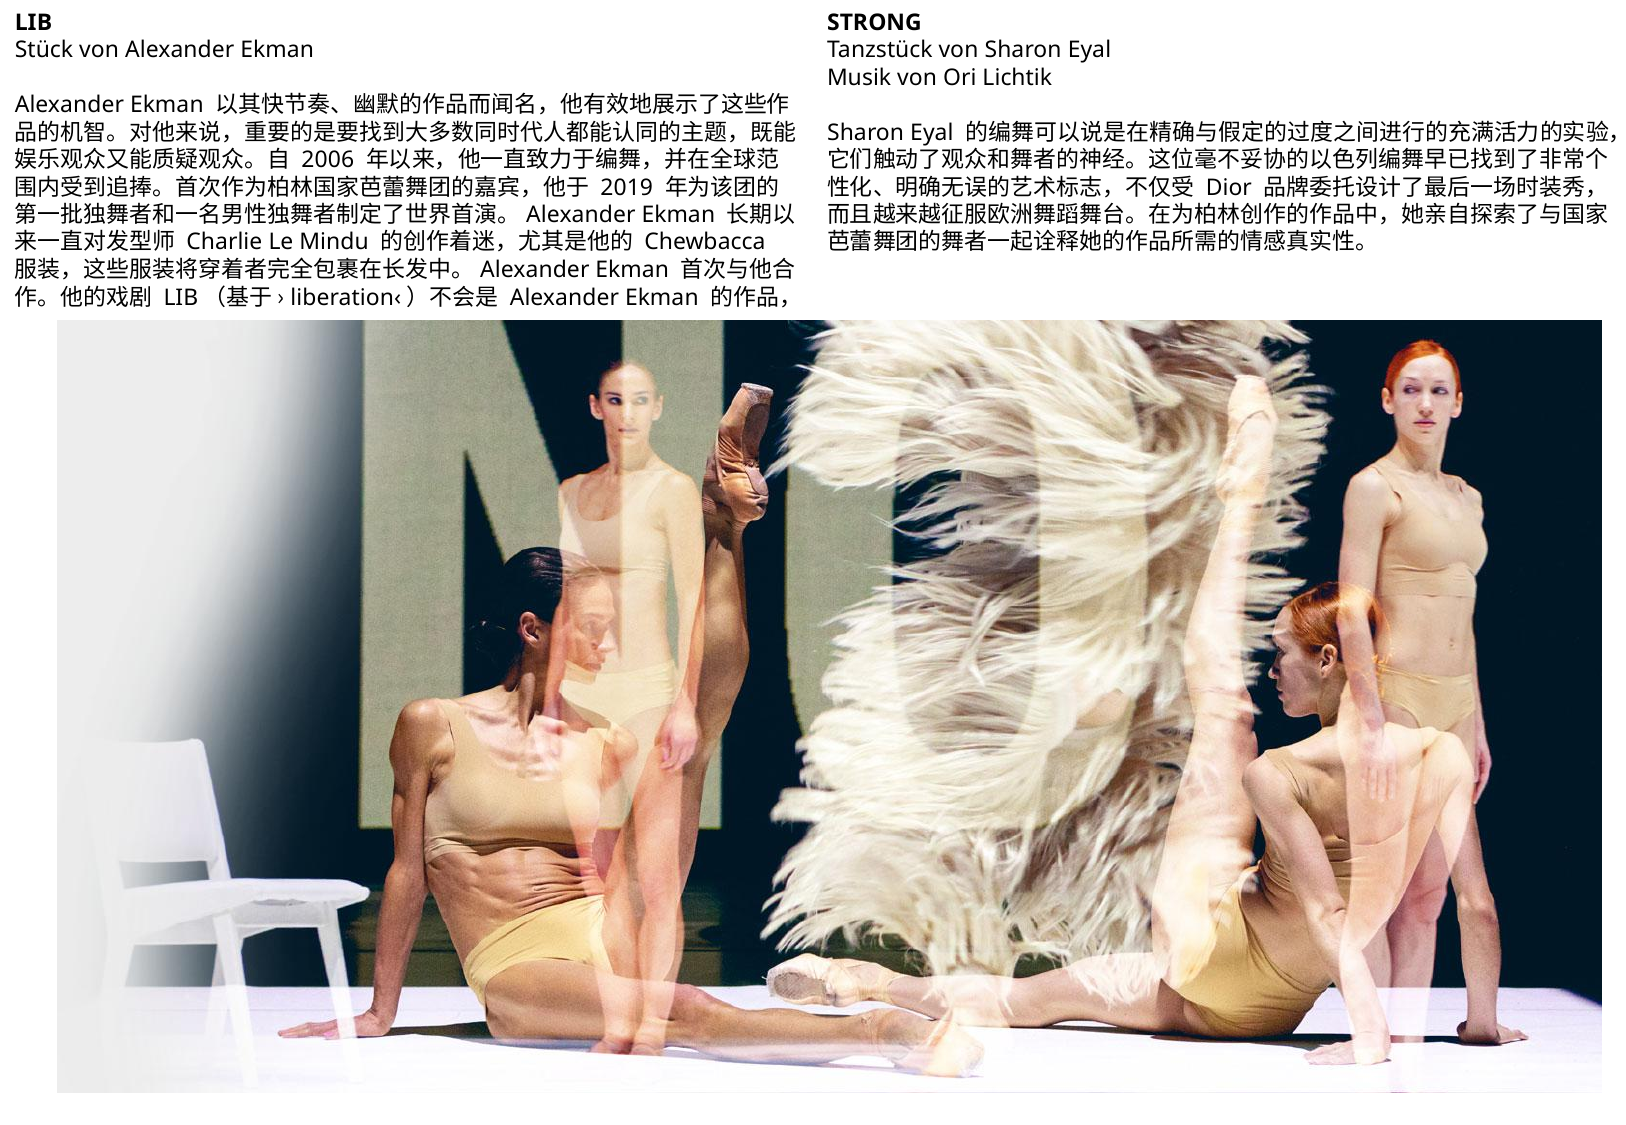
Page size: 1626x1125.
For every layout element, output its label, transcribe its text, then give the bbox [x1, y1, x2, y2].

text_box LIB Stück von Alexander Ekman Alexander Ekman 以其快节奏、幽默的作品而闻名，他有效地展示了这些作品的机智。对他来说，重要的是要找到大多数同时代人都能认同的主题，既能娱乐观众又能质疑观众。自 2006 年以来，他一直致力于编舞，并在全球范围内受到追捧。首次作为柏林国家芭蕾舞团的嘉宾，他于 2019 年为该团的第一批独舞者和一名男性独舞者制定了世界首演。Alexander Ekman 长期以来一直对发型师 Charlie Le Mindu 的创作着迷，尤其是他的 Chewbacca 服装，这些服装将穿着者完全包裹在长发中。Alexander Ekman 首次与他合作。他的戏剧 LIB（基于 ›liberation‹）不会是 Alexander Ekman 的作品， [0, 0, 813, 317]
text_box STRONG Tanzstück von Sharon Eyal Musik von Ori Lichtik Sharon Eyal 的编舞可以说是在精确与假定的过度之间进行的充满活力的实验，它们触动了观众和舞者的神经。这位毫不妥协的以色列编舞早已找到了非常个性化、明确无误的艺术标志，不仅受 Dior 品牌委托设计了最后一场时装秀，而且越来越征服欧洲舞蹈舞台。在为柏林创作的作品中，她亲自探索了与国家芭蕾舞团的舞者一起诠释她的作品所需的情感真实性。 [812, 0, 1625, 262]
picture [57, 320, 1602, 1093]
